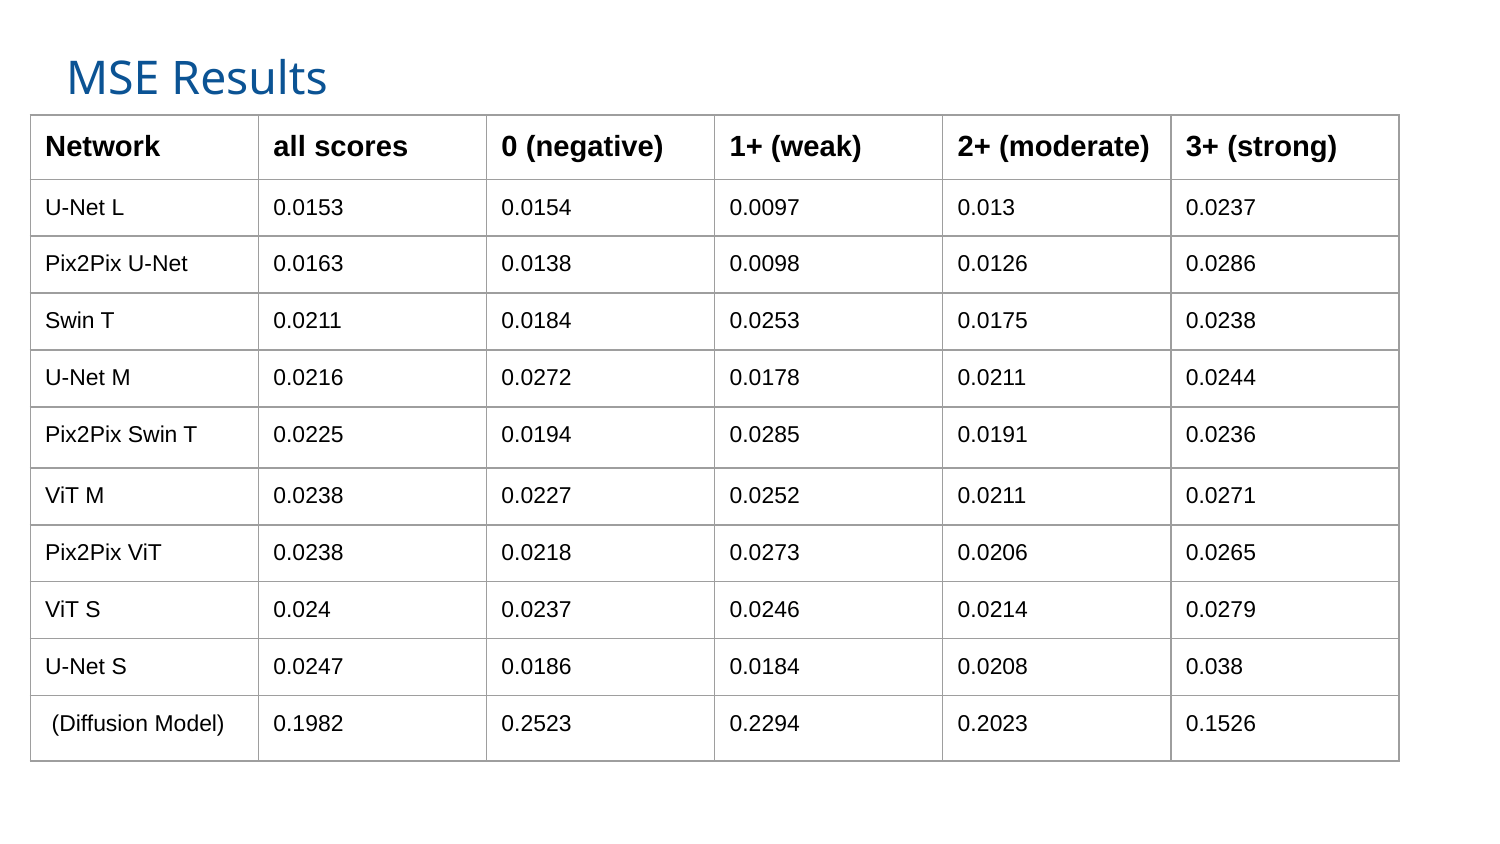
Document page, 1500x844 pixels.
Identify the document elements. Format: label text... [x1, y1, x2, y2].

table_cell 0.0216 [259, 351, 486, 406]
table_cell 0.0265 [1172, 526, 1398, 581]
table_cell 0.0191 [943, 408, 1170, 467]
table_cell 0.0211 [259, 294, 486, 349]
table_cell 0.0271 [1172, 469, 1398, 524]
table_cell Swin T [31, 294, 258, 349]
table_cell 0.0184 [715, 639, 942, 695]
table_header 2+ (moderate) [943, 116, 1170, 179]
title MSE Results [51, 30, 1449, 124]
table_header all scores [259, 116, 486, 179]
table_cell 0.0178 [715, 351, 942, 406]
table_header 1+ (weak) [715, 116, 942, 179]
table_cell 0.0154 [487, 180, 714, 235]
table_cell 0.0238 [259, 469, 486, 524]
table_cell 0.0236 [1172, 408, 1398, 467]
table_cell 0.0252 [715, 469, 942, 524]
table_cell 0.1982 [259, 696, 486, 760]
table_cell Pix2Pix Swin T [31, 408, 258, 467]
table_cell (Diffusion Model) [31, 696, 258, 760]
table_cell Pix2Pix ViT [31, 526, 258, 581]
table_cell 0.2023 [943, 696, 1170, 760]
table_cell U-Net L [31, 180, 258, 235]
table_cell 0.0194 [487, 408, 714, 467]
table_cell 0.0273 [715, 526, 942, 581]
table_cell U-Net M [31, 351, 258, 406]
table_cell 0.0238 [1172, 294, 1398, 349]
table_cell 0.0206 [943, 526, 1170, 581]
table_cell 0.0175 [943, 294, 1170, 349]
table_cell 0.2294 [715, 696, 942, 760]
table_cell 0.0244 [1172, 351, 1398, 406]
table_cell 0.0138 [487, 237, 714, 292]
table_header Network [31, 116, 258, 179]
table_cell 0.024 [259, 582, 486, 638]
table_cell ViT M [31, 469, 258, 524]
table_cell 0.0247 [259, 639, 486, 695]
table_cell 0.0253 [715, 294, 942, 349]
table_cell 0.0186 [487, 639, 714, 695]
table_cell 0.0184 [487, 294, 714, 349]
table_cell 0.0227 [487, 469, 714, 524]
table_cell Pix2Pix U-Net [31, 237, 258, 292]
table_cell 0.038 [1172, 639, 1398, 695]
table_cell 0.013 [943, 180, 1170, 235]
table_cell U-Net S [31, 639, 258, 695]
table_header 0 (negative) [487, 116, 714, 179]
table_cell 0.0237 [487, 582, 714, 638]
table_cell 0.0097 [715, 180, 942, 235]
table_cell 0.1526 [1172, 696, 1398, 760]
table_header 3+ (strong) [1172, 116, 1398, 179]
table_cell 0.0214 [943, 582, 1170, 638]
table_cell 0.0098 [715, 237, 942, 292]
table_cell 0.0218 [487, 526, 714, 581]
table_cell 0.0238 [259, 526, 486, 581]
table_cell 0.0126 [943, 237, 1170, 292]
table_cell 0.0163 [259, 237, 486, 292]
table_cell 0.0279 [1172, 582, 1398, 638]
table_cell 0.0208 [943, 639, 1170, 695]
table_cell 0.0211 [943, 351, 1170, 406]
table_cell ViT S [31, 582, 258, 638]
table_cell 0.2523 [487, 696, 714, 760]
table_cell 0.0285 [715, 408, 942, 467]
table_cell 0.0211 [943, 469, 1170, 524]
table_cell 0.0272 [487, 351, 714, 406]
table_cell 0.0246 [715, 582, 942, 638]
table_cell 0.0225 [259, 408, 486, 467]
table_cell 0.0237 [1172, 180, 1398, 235]
table_cell 0.0286 [1172, 237, 1398, 292]
table_cell 0.0153 [259, 180, 486, 235]
